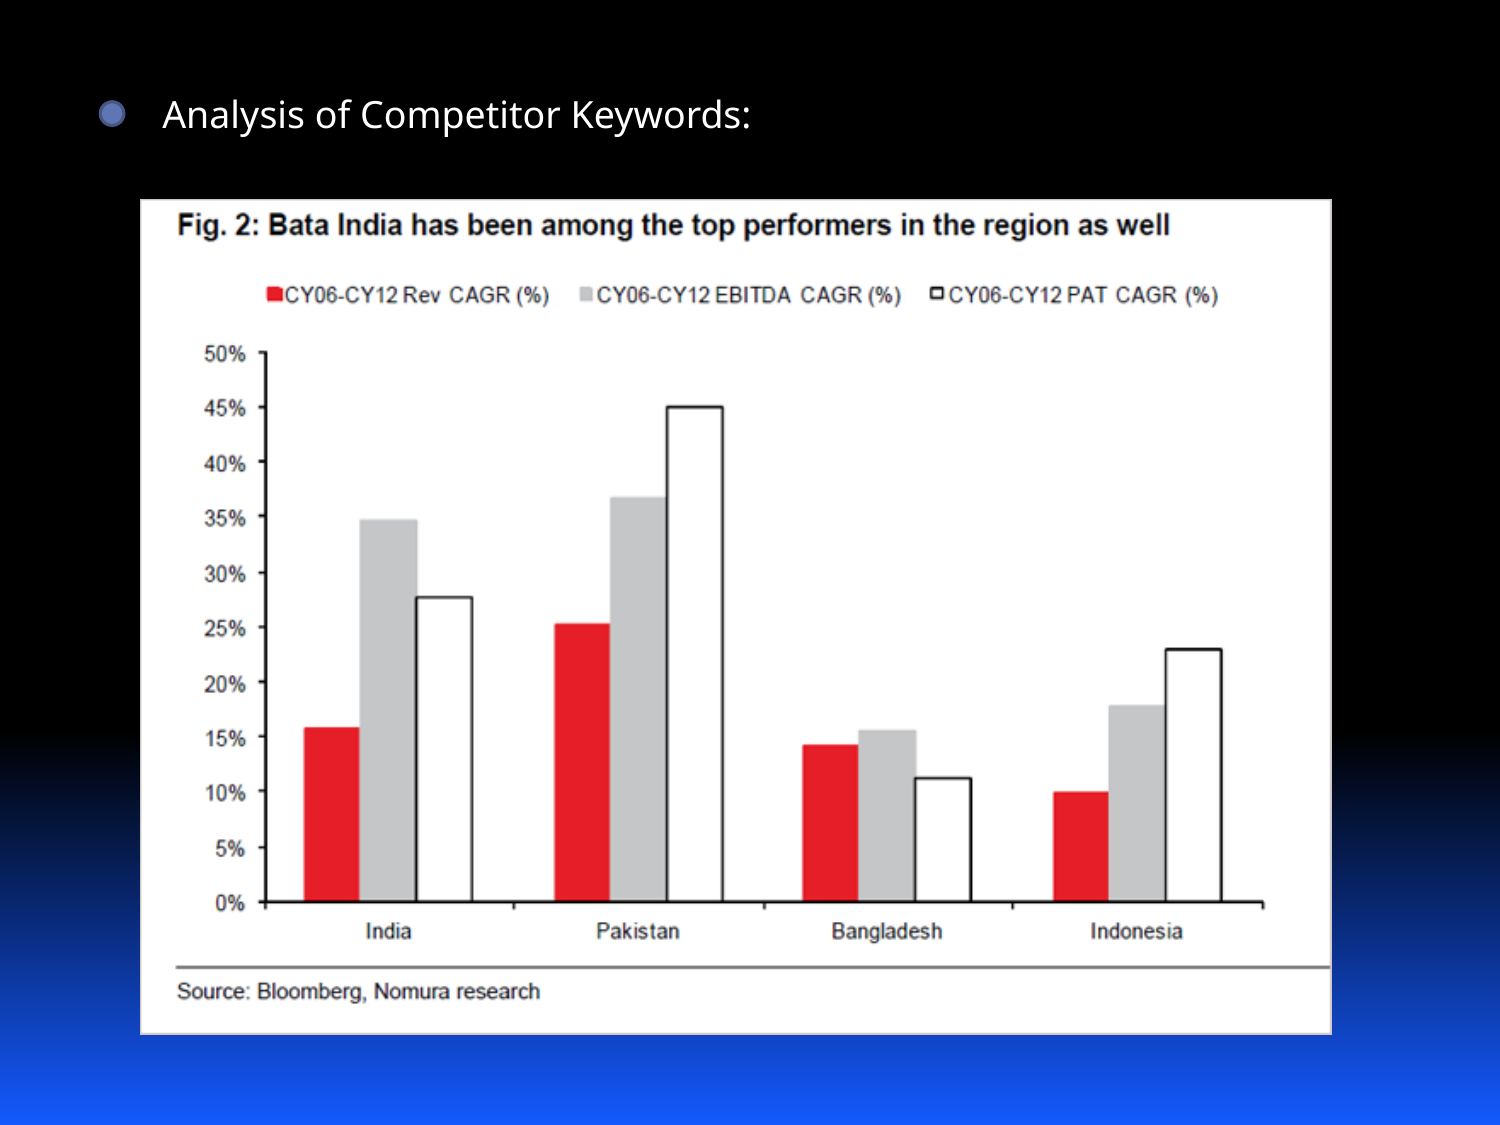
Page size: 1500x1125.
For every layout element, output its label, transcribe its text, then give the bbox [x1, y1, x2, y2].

text_box [98, 100, 126, 127]
picture [140, 198, 1333, 1035]
text_box Analysis of Competitor Keywords: [147, 83, 1140, 143]
